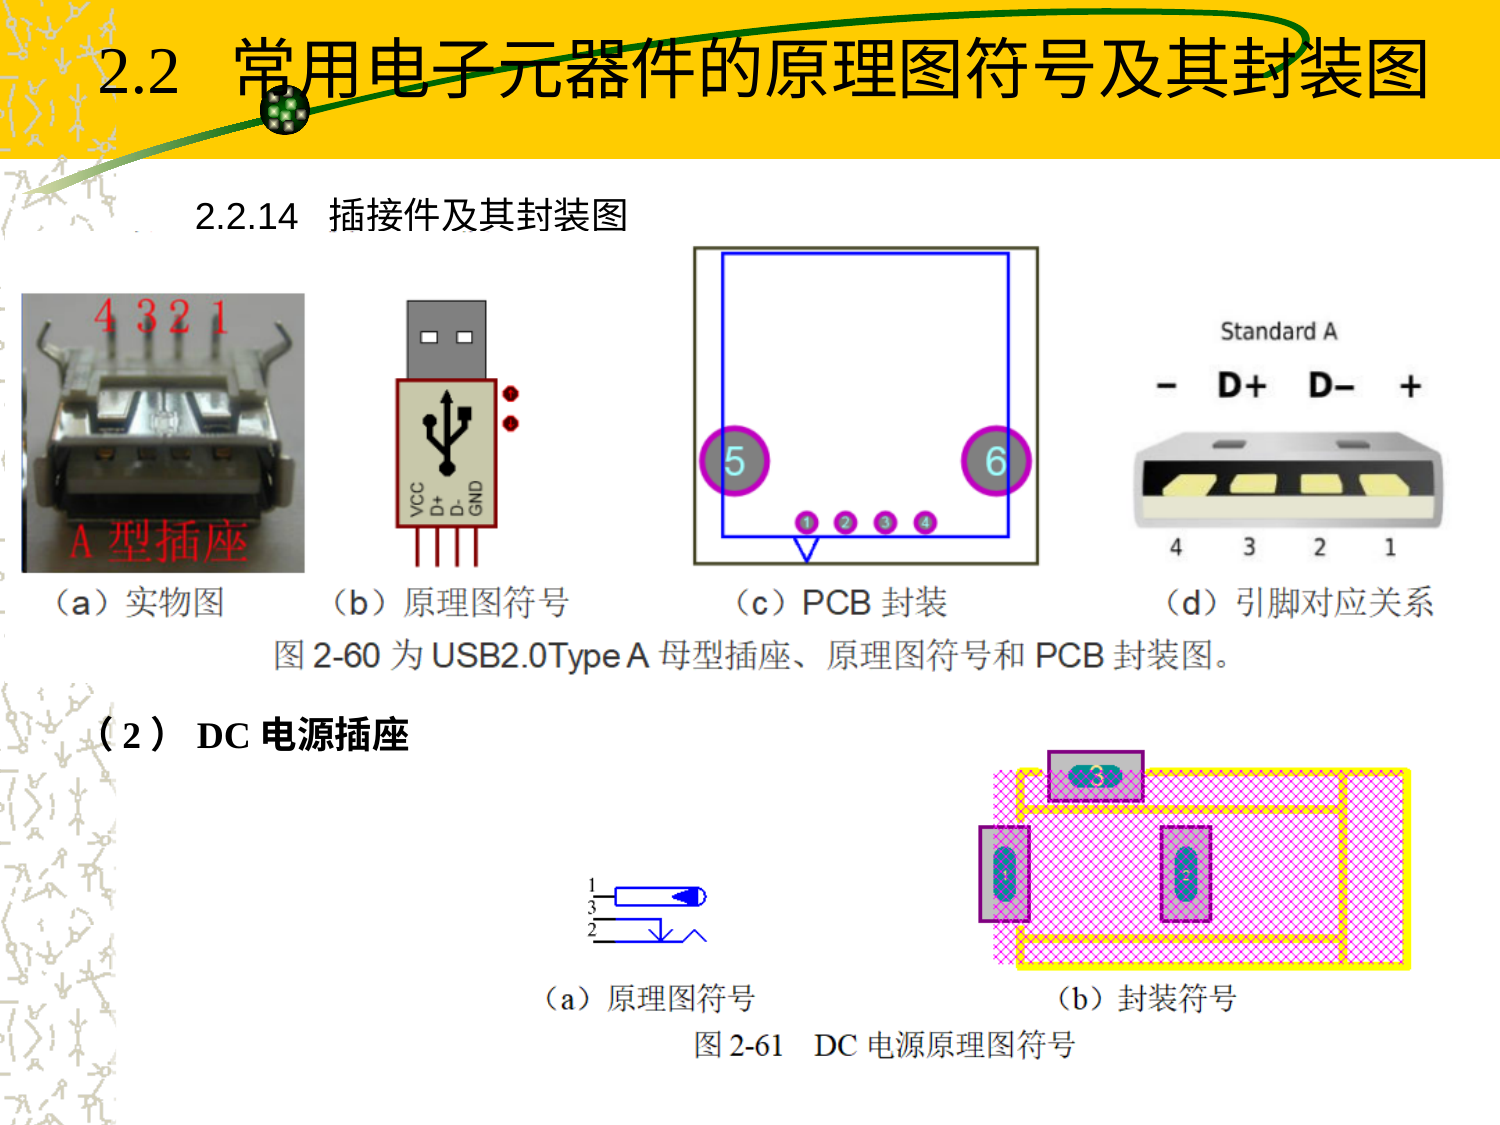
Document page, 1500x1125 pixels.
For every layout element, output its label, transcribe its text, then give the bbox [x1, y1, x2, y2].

picture [0, 0, 1468, 1125]
text_box （2）DC电源插座 [17, 704, 851, 764]
picture [537, 715, 1415, 1067]
text_box 2.2 常用电子元器件的原理图符号及其封装图 [82, 19, 1463, 114]
text_box 2.2.14 插接件及其封装图 [135, 184, 970, 231]
